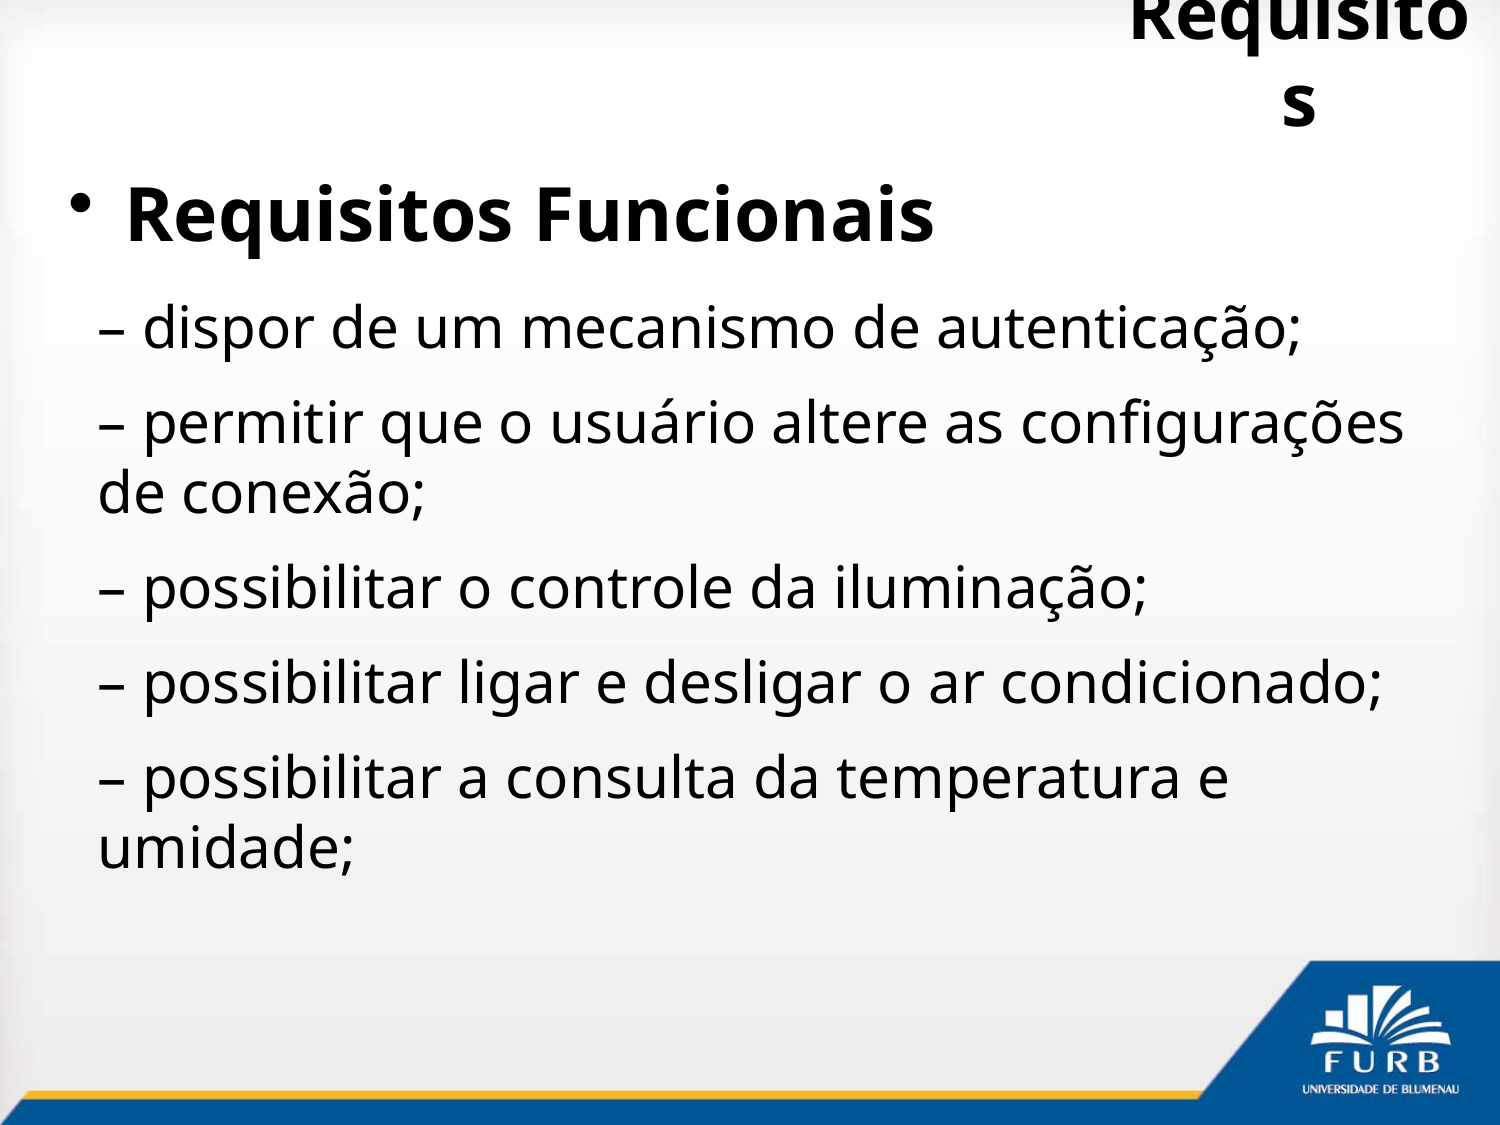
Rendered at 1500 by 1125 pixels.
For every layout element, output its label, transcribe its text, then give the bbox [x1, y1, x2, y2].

list Requisitos Funcionais [52, 158, 1093, 280]
text_box – dispor de um mecanismo de autenticação; – permitir que o usuário altere as configurações de conexão; – possibilitar o controle da iluminação; – possibilitar ligar e desligar o ar condicionado; – possibilitar a consulta da temperatura e umidade; [82, 282, 1483, 888]
title Requisitos [1104, 0, 1495, 148]
picture [0, 0, 1500, 1125]
